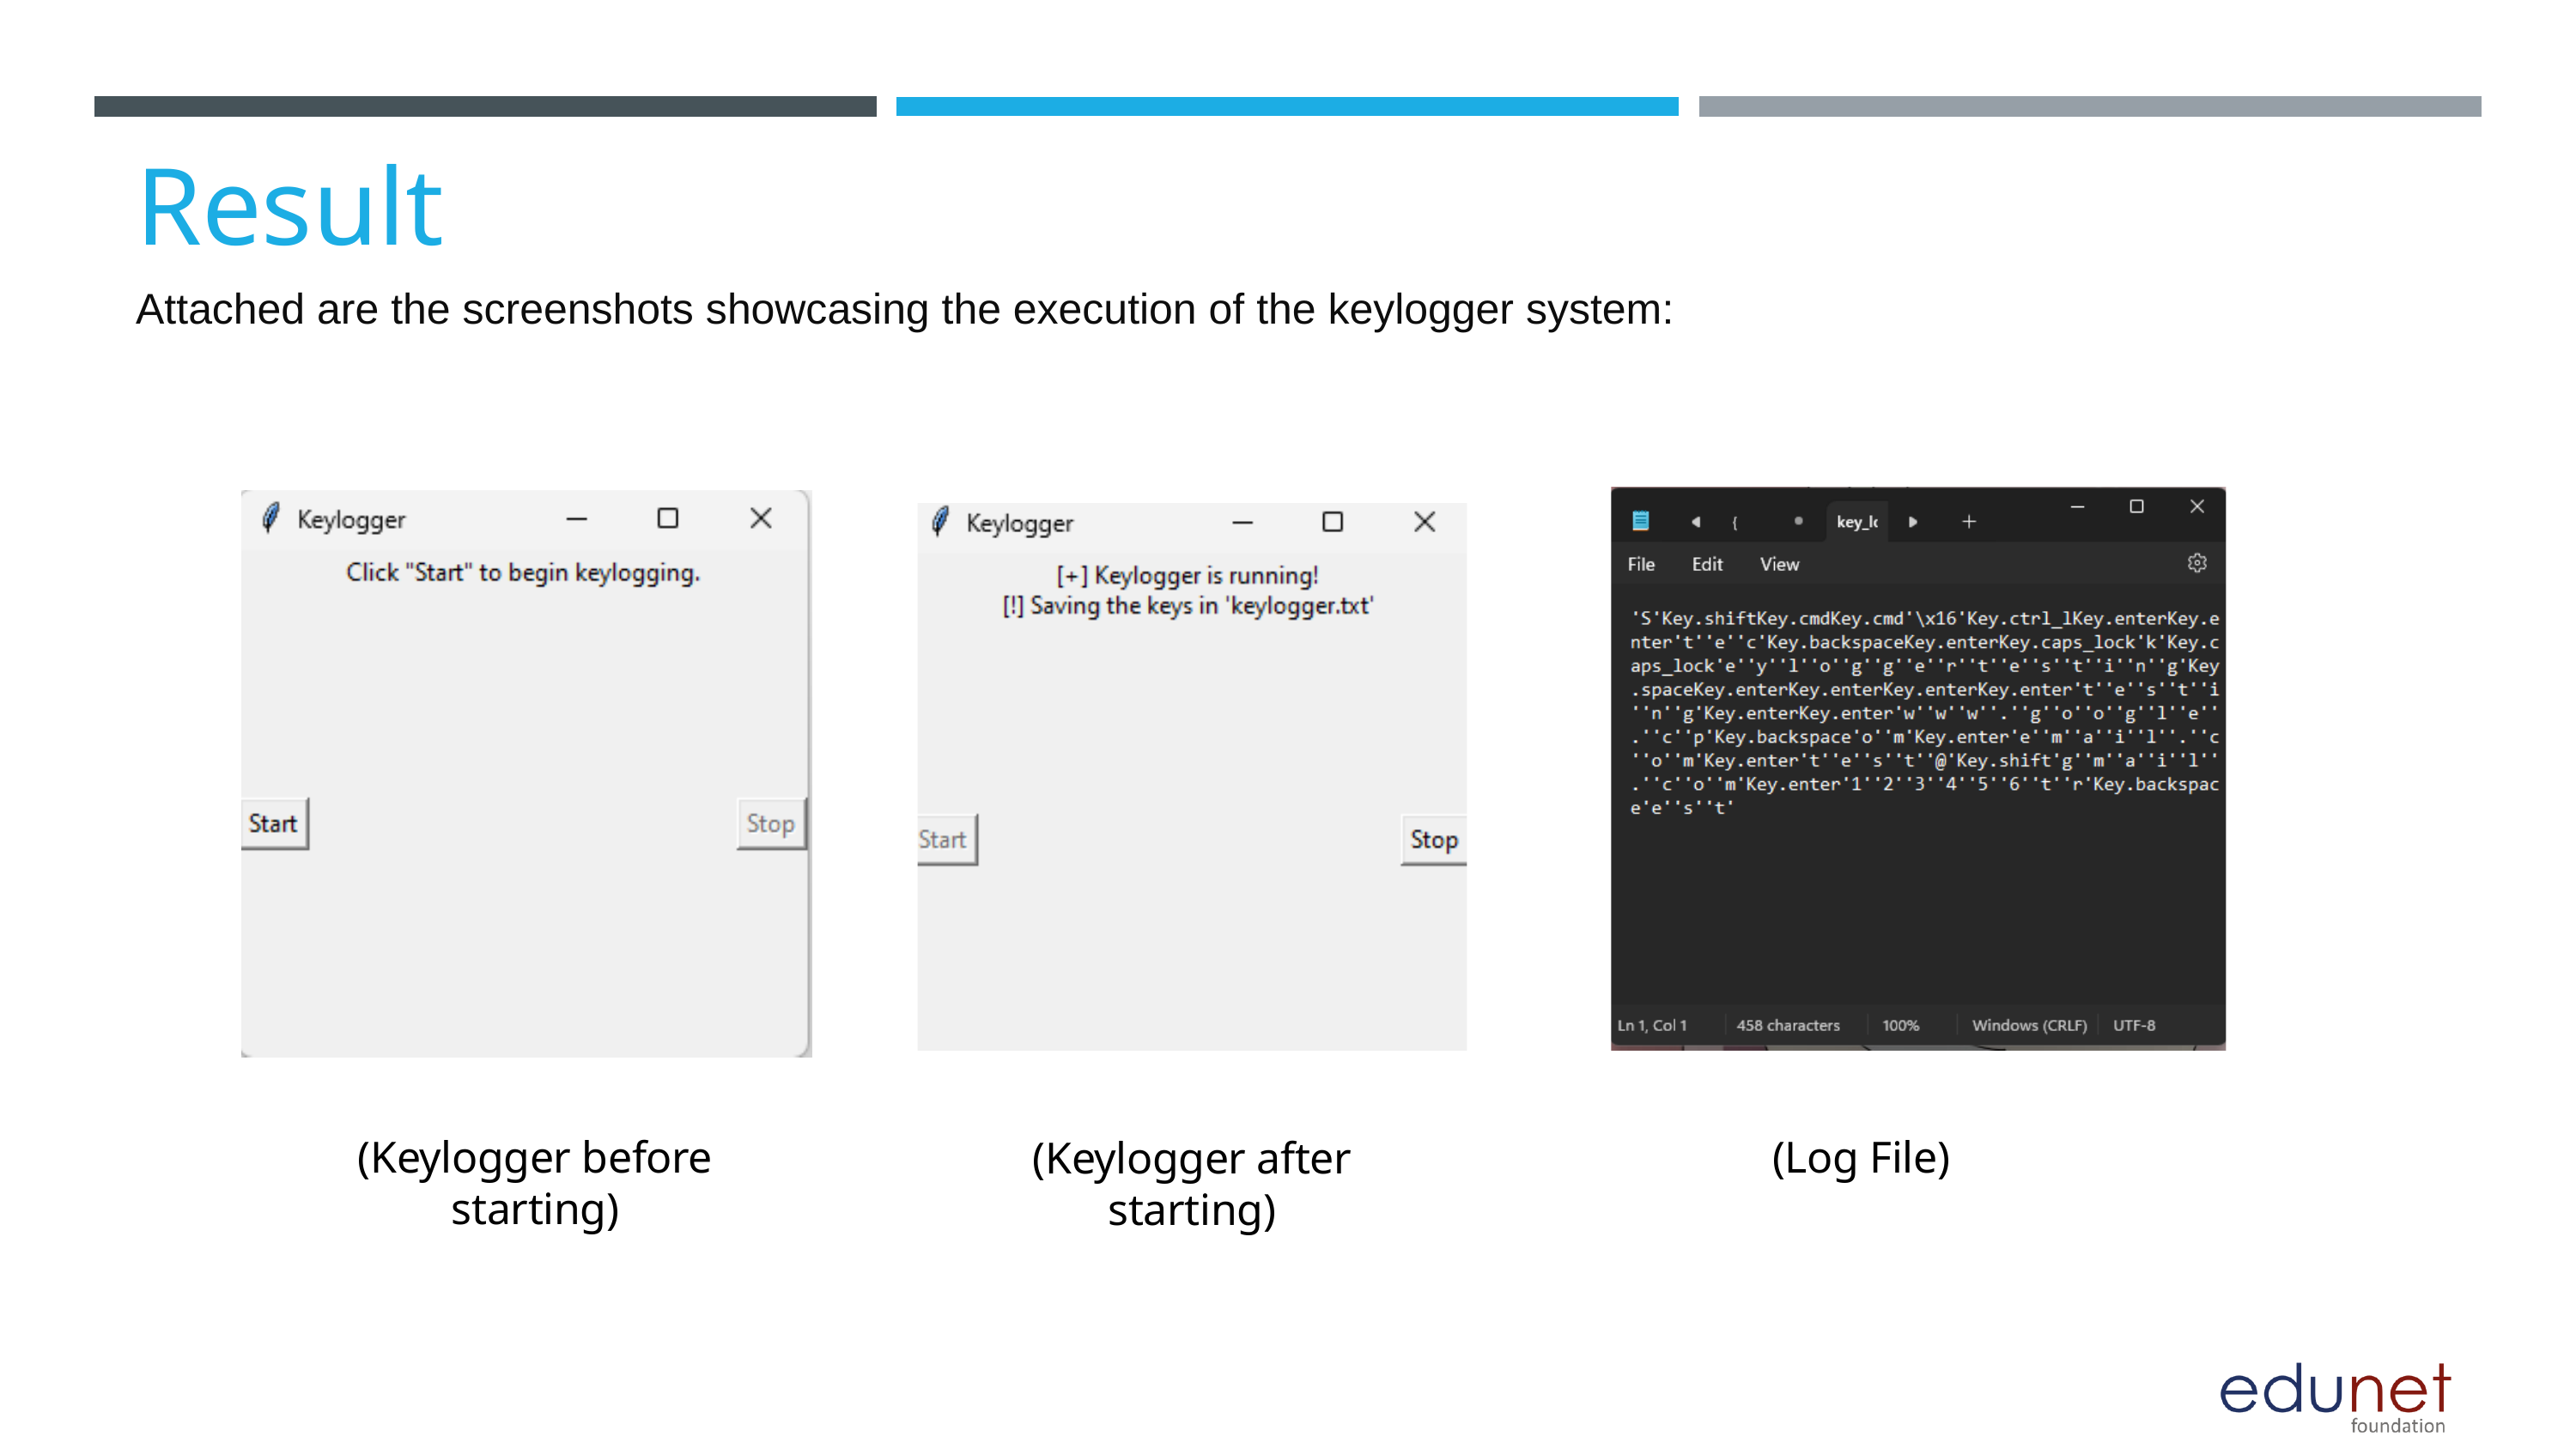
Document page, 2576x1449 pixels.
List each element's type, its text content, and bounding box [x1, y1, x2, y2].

text_box (Keylogger after starting) [962, 1131, 1423, 1234]
text_box (Keylogger before starting) [287, 1130, 783, 1234]
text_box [1698, 95, 2482, 118]
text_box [896, 96, 1680, 117]
text_box [241, 490, 812, 1058]
text_box Result [136, 138, 2440, 266]
text_box Attached are the screenshots showcasing the execution of the keylogger system: [136, 276, 2440, 928]
text_box (Log File) [1655, 1130, 2068, 1182]
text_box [94, 96, 878, 118]
text_box [1611, 487, 2227, 1051]
text_box [2215, 1360, 2454, 1437]
text_box [917, 503, 1467, 1051]
